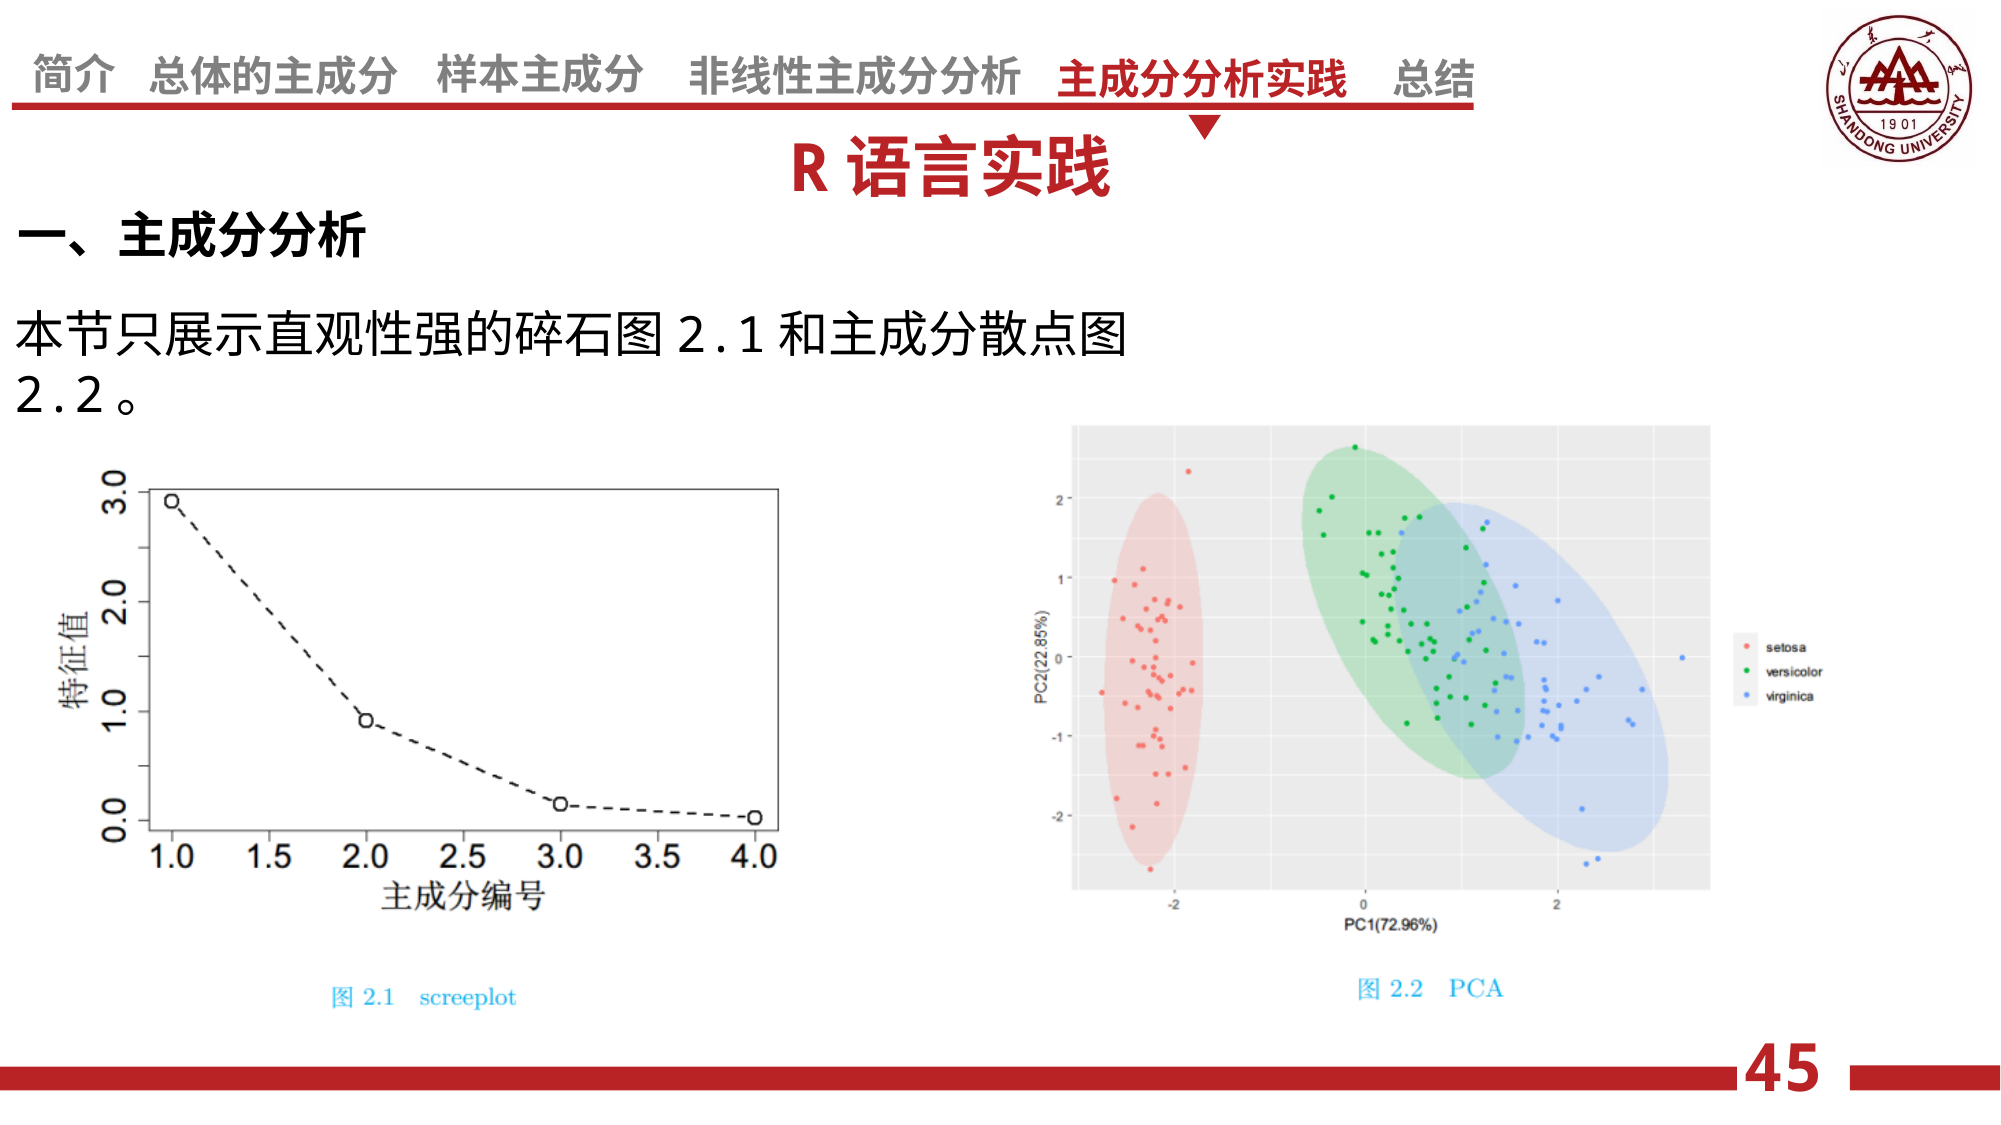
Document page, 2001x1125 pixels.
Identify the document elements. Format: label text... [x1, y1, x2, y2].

text_box 本节只展示直观性强的碎石图2.1和主成分散点图2.2。 [0, 294, 1267, 430]
picture [988, 393, 1906, 1026]
picture [1820, 9, 1977, 167]
text_box 一、主成分分析 [2, 195, 383, 271]
text_box R语言实践 [775, 116, 1128, 212]
picture [0, 452, 837, 1016]
